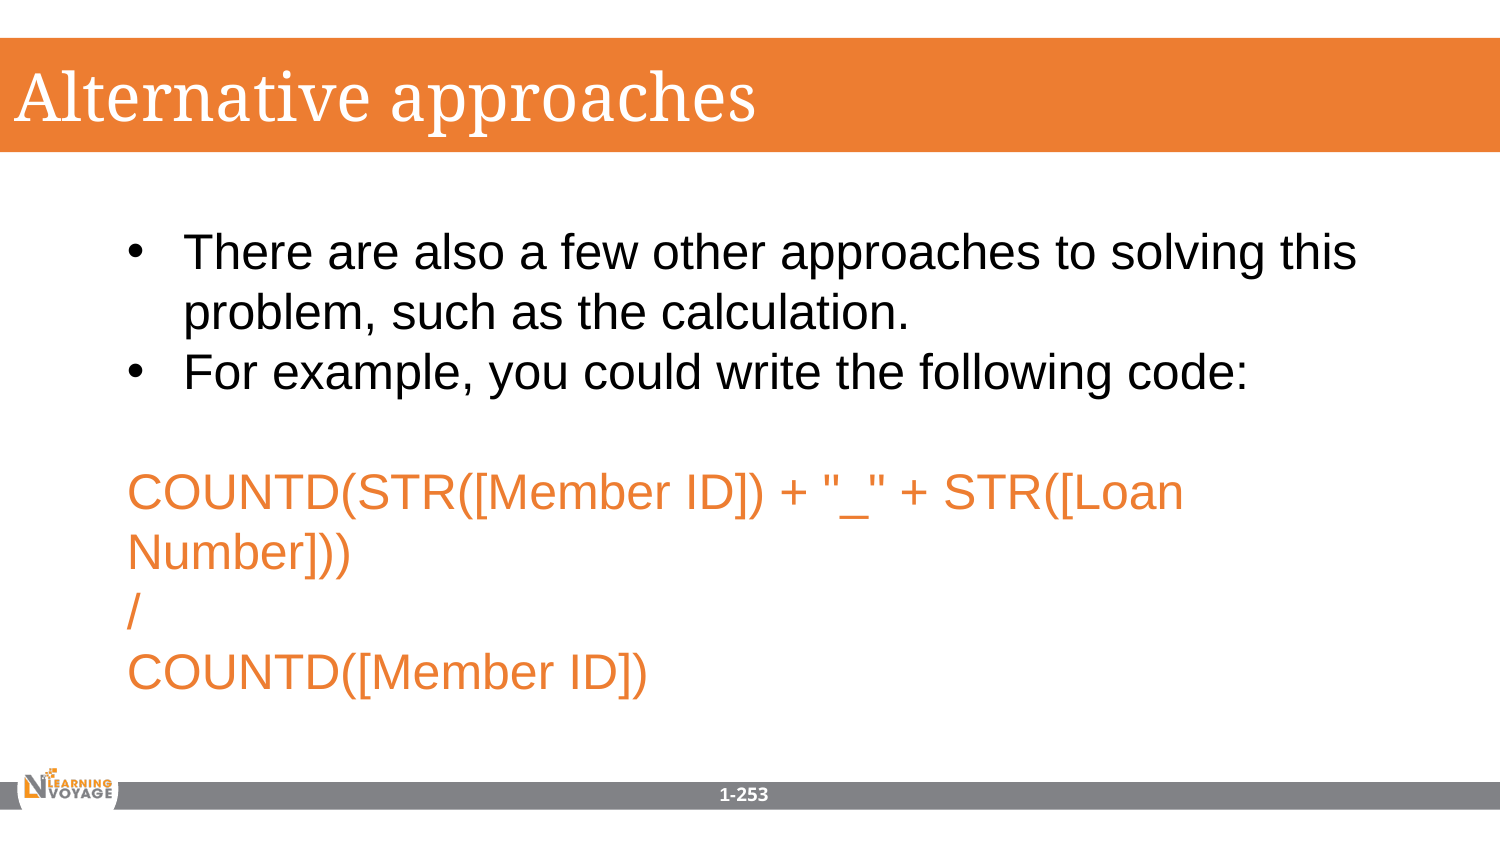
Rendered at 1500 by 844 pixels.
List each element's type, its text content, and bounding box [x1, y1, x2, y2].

text_box Alternative approaches [0, 37, 1500, 153]
picture [0, 706, 144, 844]
slide_number 1-253 [692, 770, 784, 821]
text_box There are also a few other approaches to solving this problem, such as the calculation. For example, you could write the following code: COUNTD(STR([Member ID]) + "_" + STR([Loan Number])) / COUNTD([Member ID]) [126, 217, 1373, 700]
